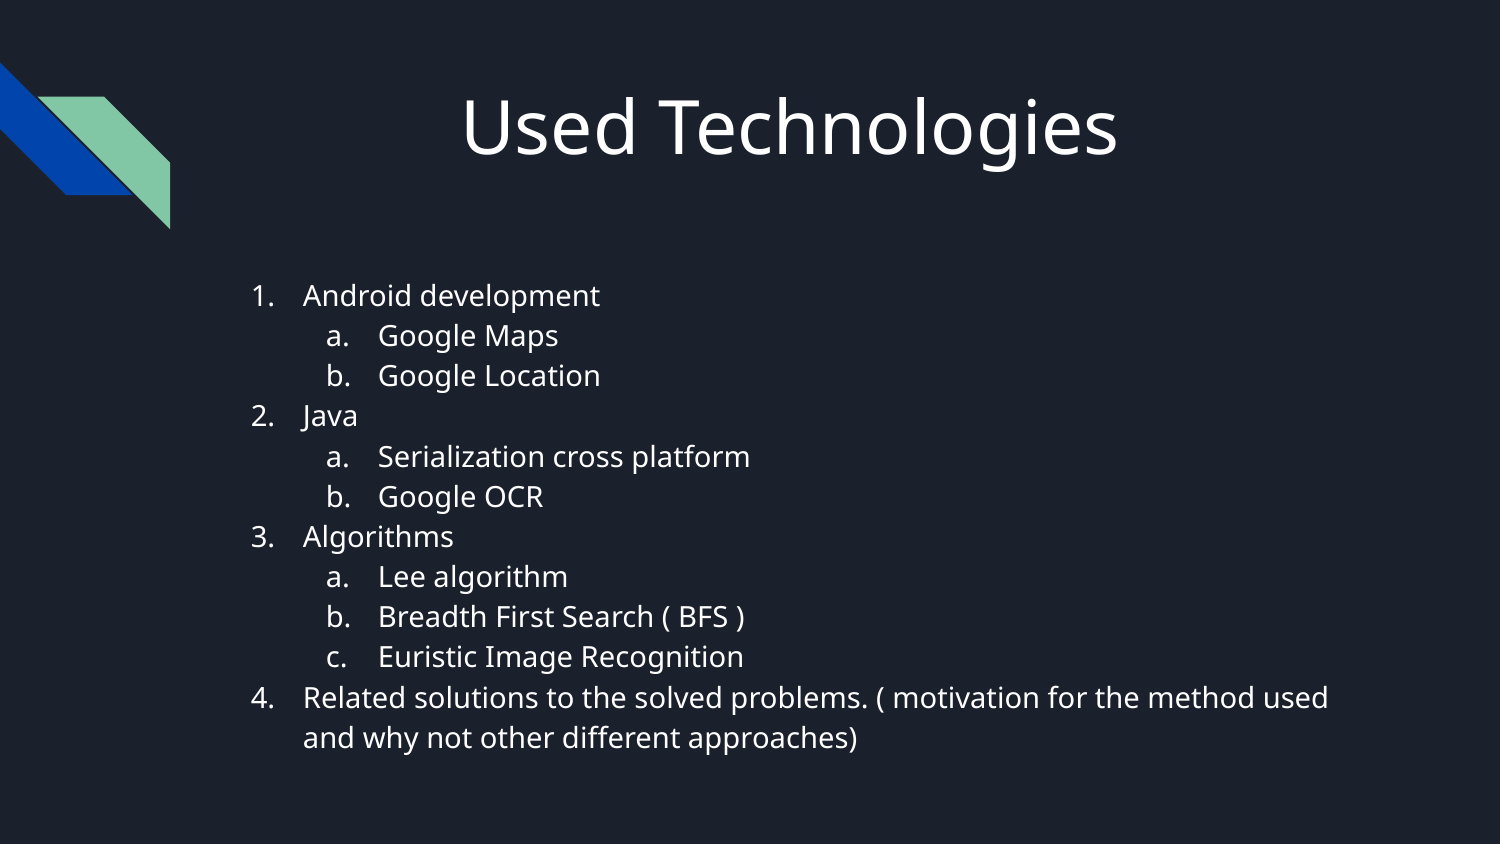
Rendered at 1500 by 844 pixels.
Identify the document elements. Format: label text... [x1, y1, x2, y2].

title Used Technologies [212, 64, 1368, 215]
list Android development Google Maps Google Location Java Serialization cross platform Google OCR Algorithms Lee algorithm Breadth First Search ( BFS ) Euristic Image Recognition Related solutions to the solved problems. ( motivation for the method used and why not other different approaches) [212, 257, 1368, 735]
